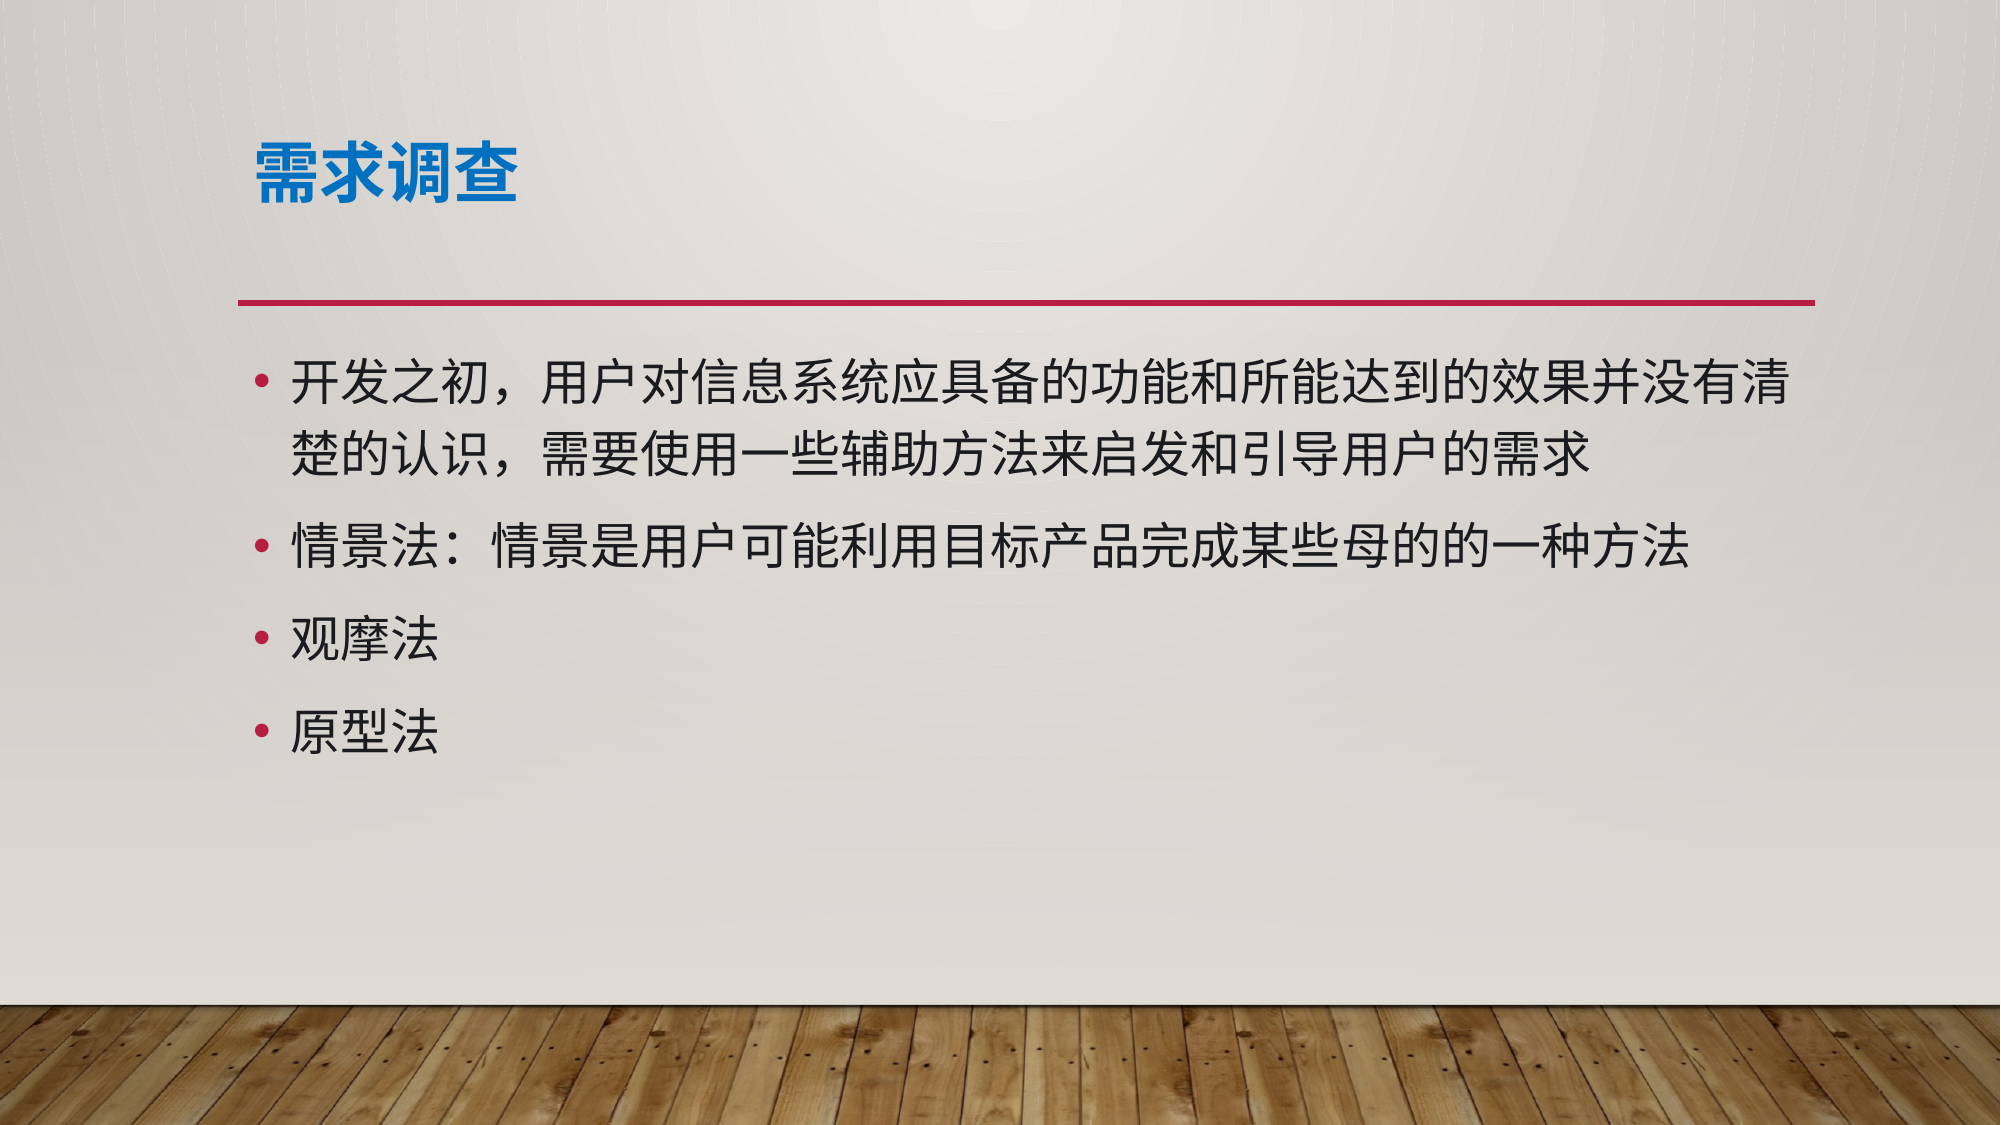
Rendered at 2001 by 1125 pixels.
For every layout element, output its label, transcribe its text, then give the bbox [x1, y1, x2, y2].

picture [0, 1005, 2000, 1125]
title 需求调查 [238, 131, 1814, 305]
list 开发之初，用户对信息系统应具备的功能和所能达到的效果并没有清楚的认识，需要使用一些辅助方法来启发和引导用户的需求 情景法：情景是用户可能利用目标产品完成某些母的的一种方法 观摩法 原型法 [238, 330, 1814, 897]
